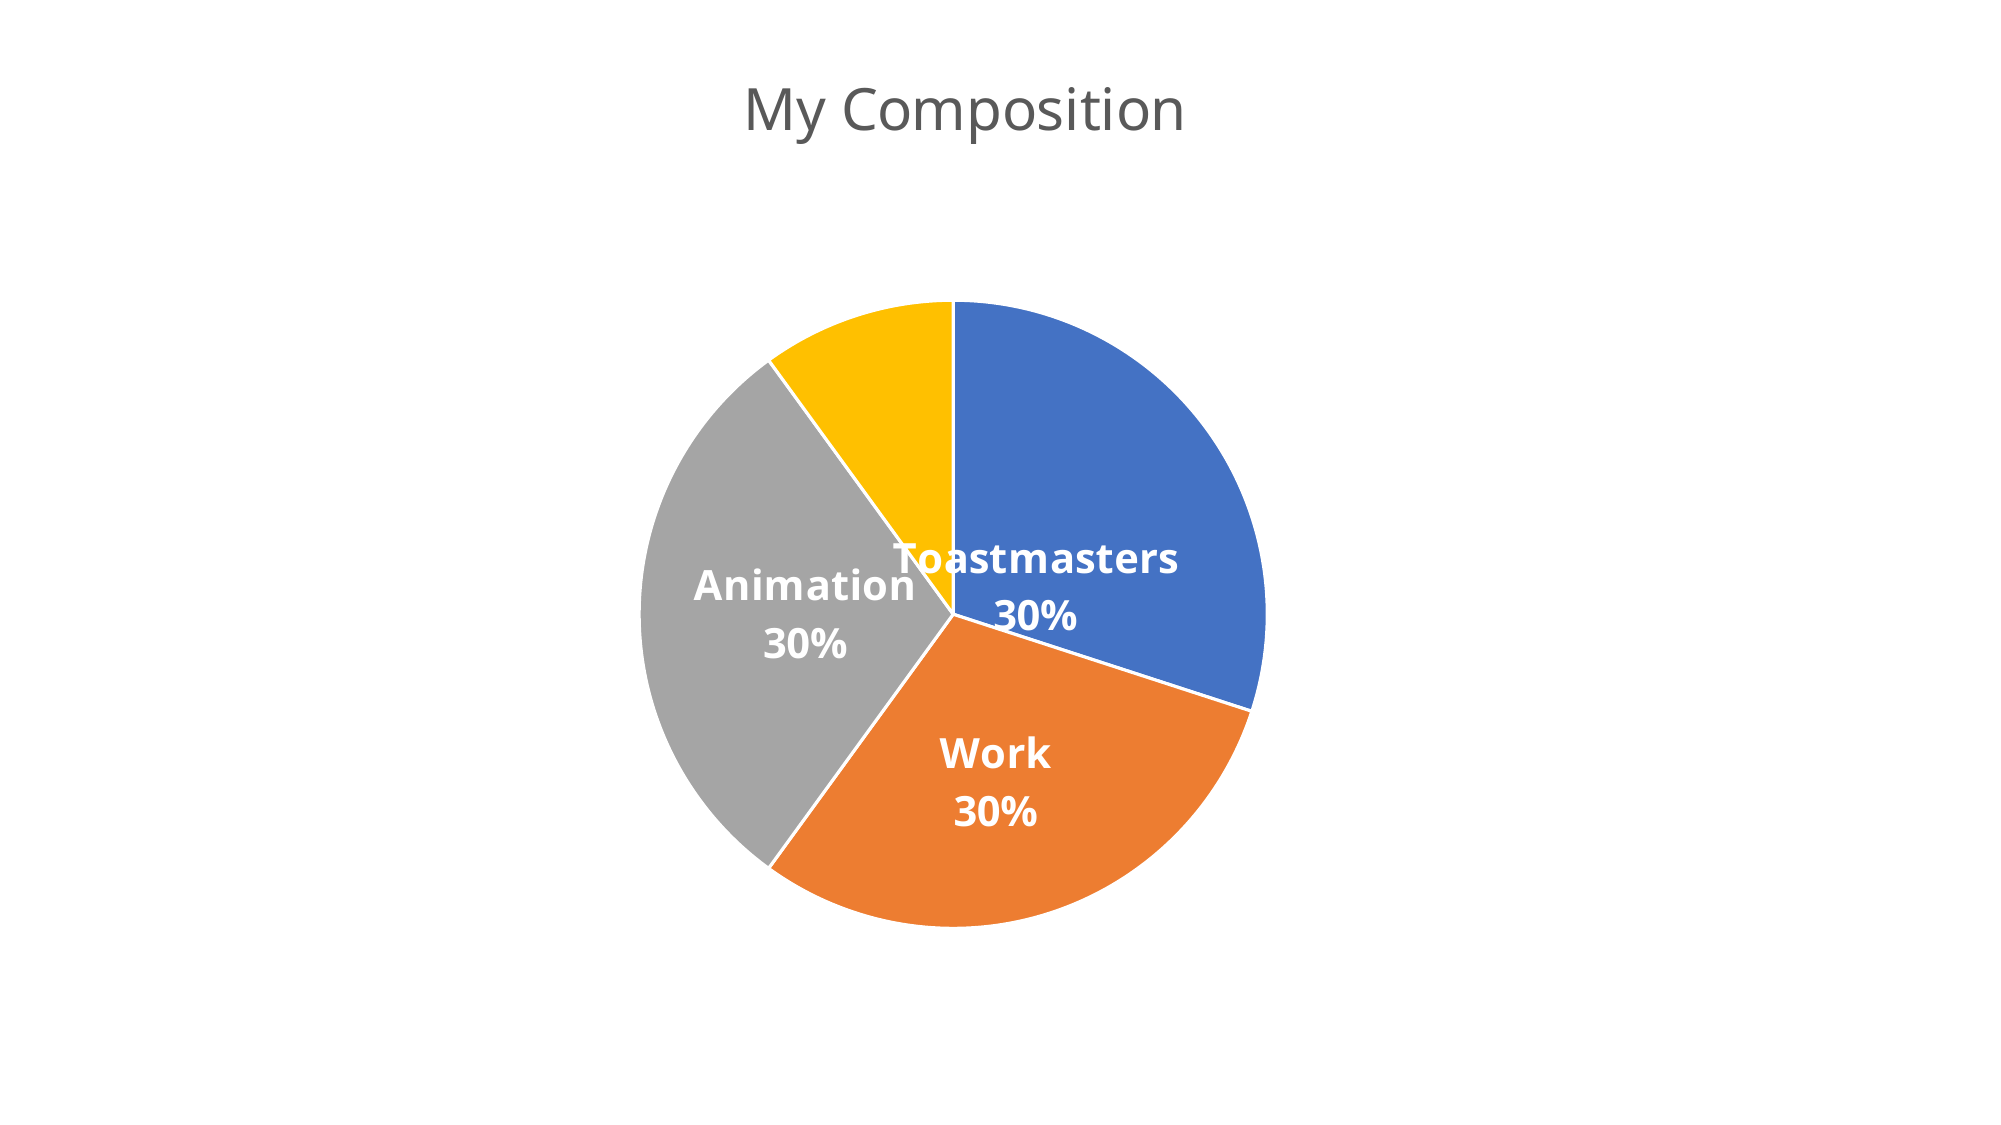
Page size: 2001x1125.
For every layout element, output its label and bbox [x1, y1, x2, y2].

chart [17, 21, 1913, 1064]
